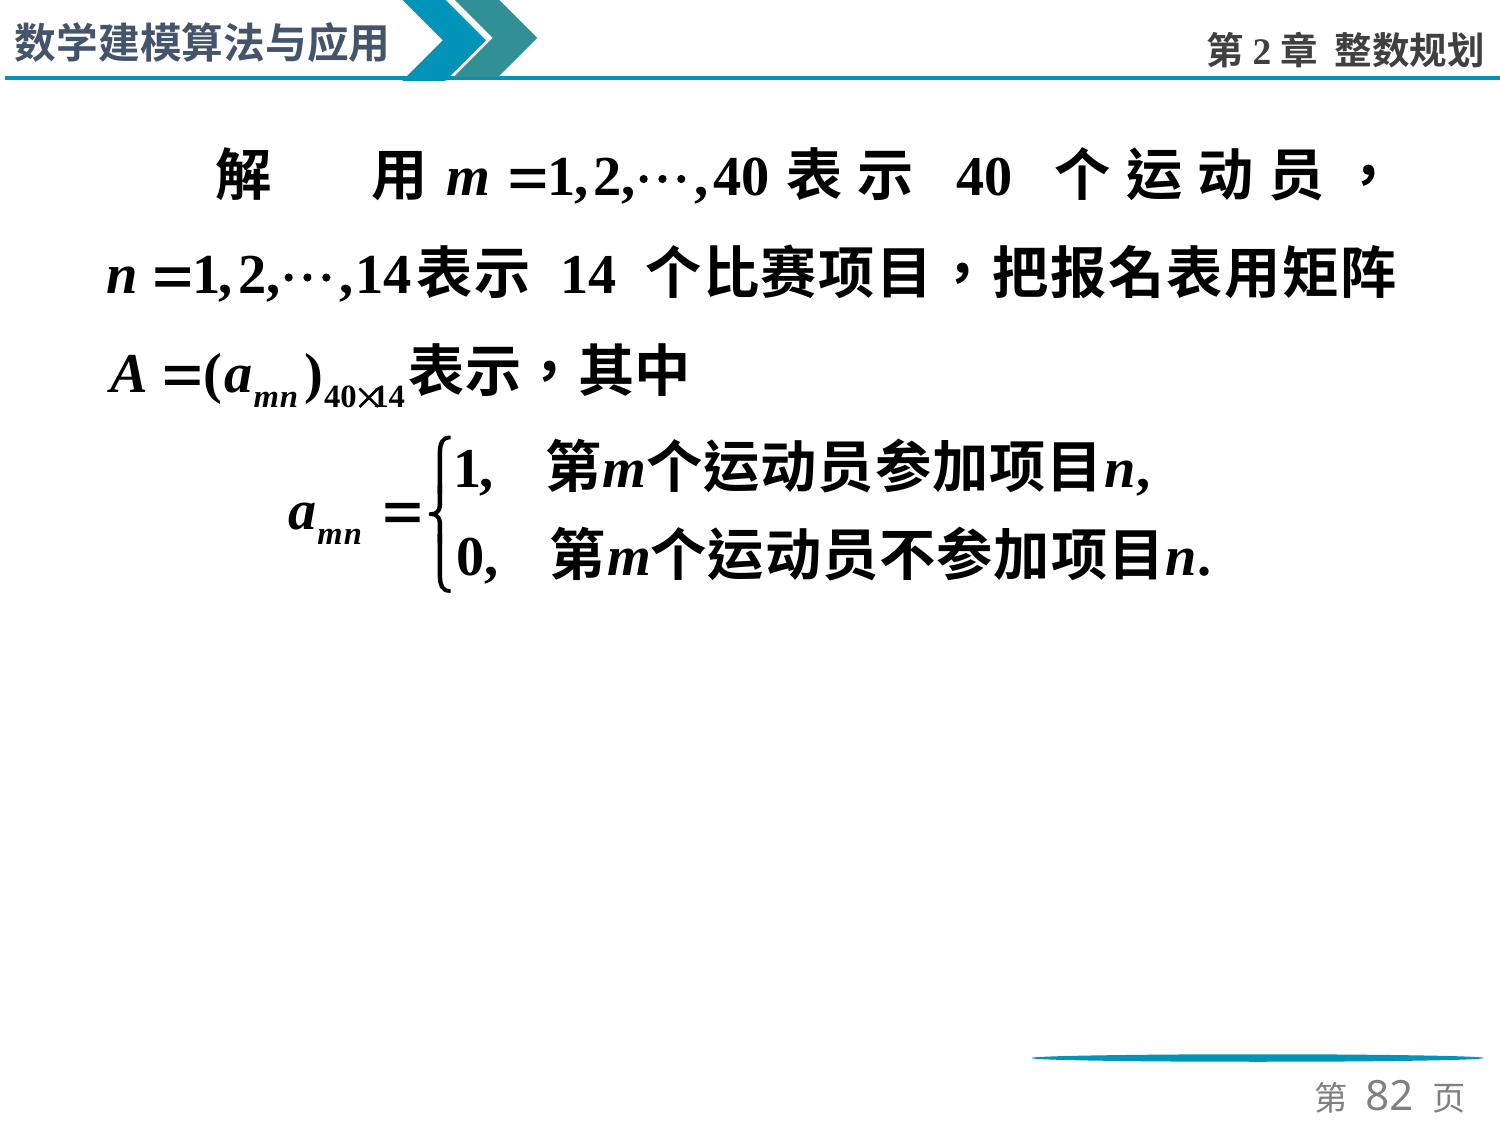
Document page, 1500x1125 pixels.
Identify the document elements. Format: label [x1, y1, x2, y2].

text_box [102, 121, 1397, 1004]
